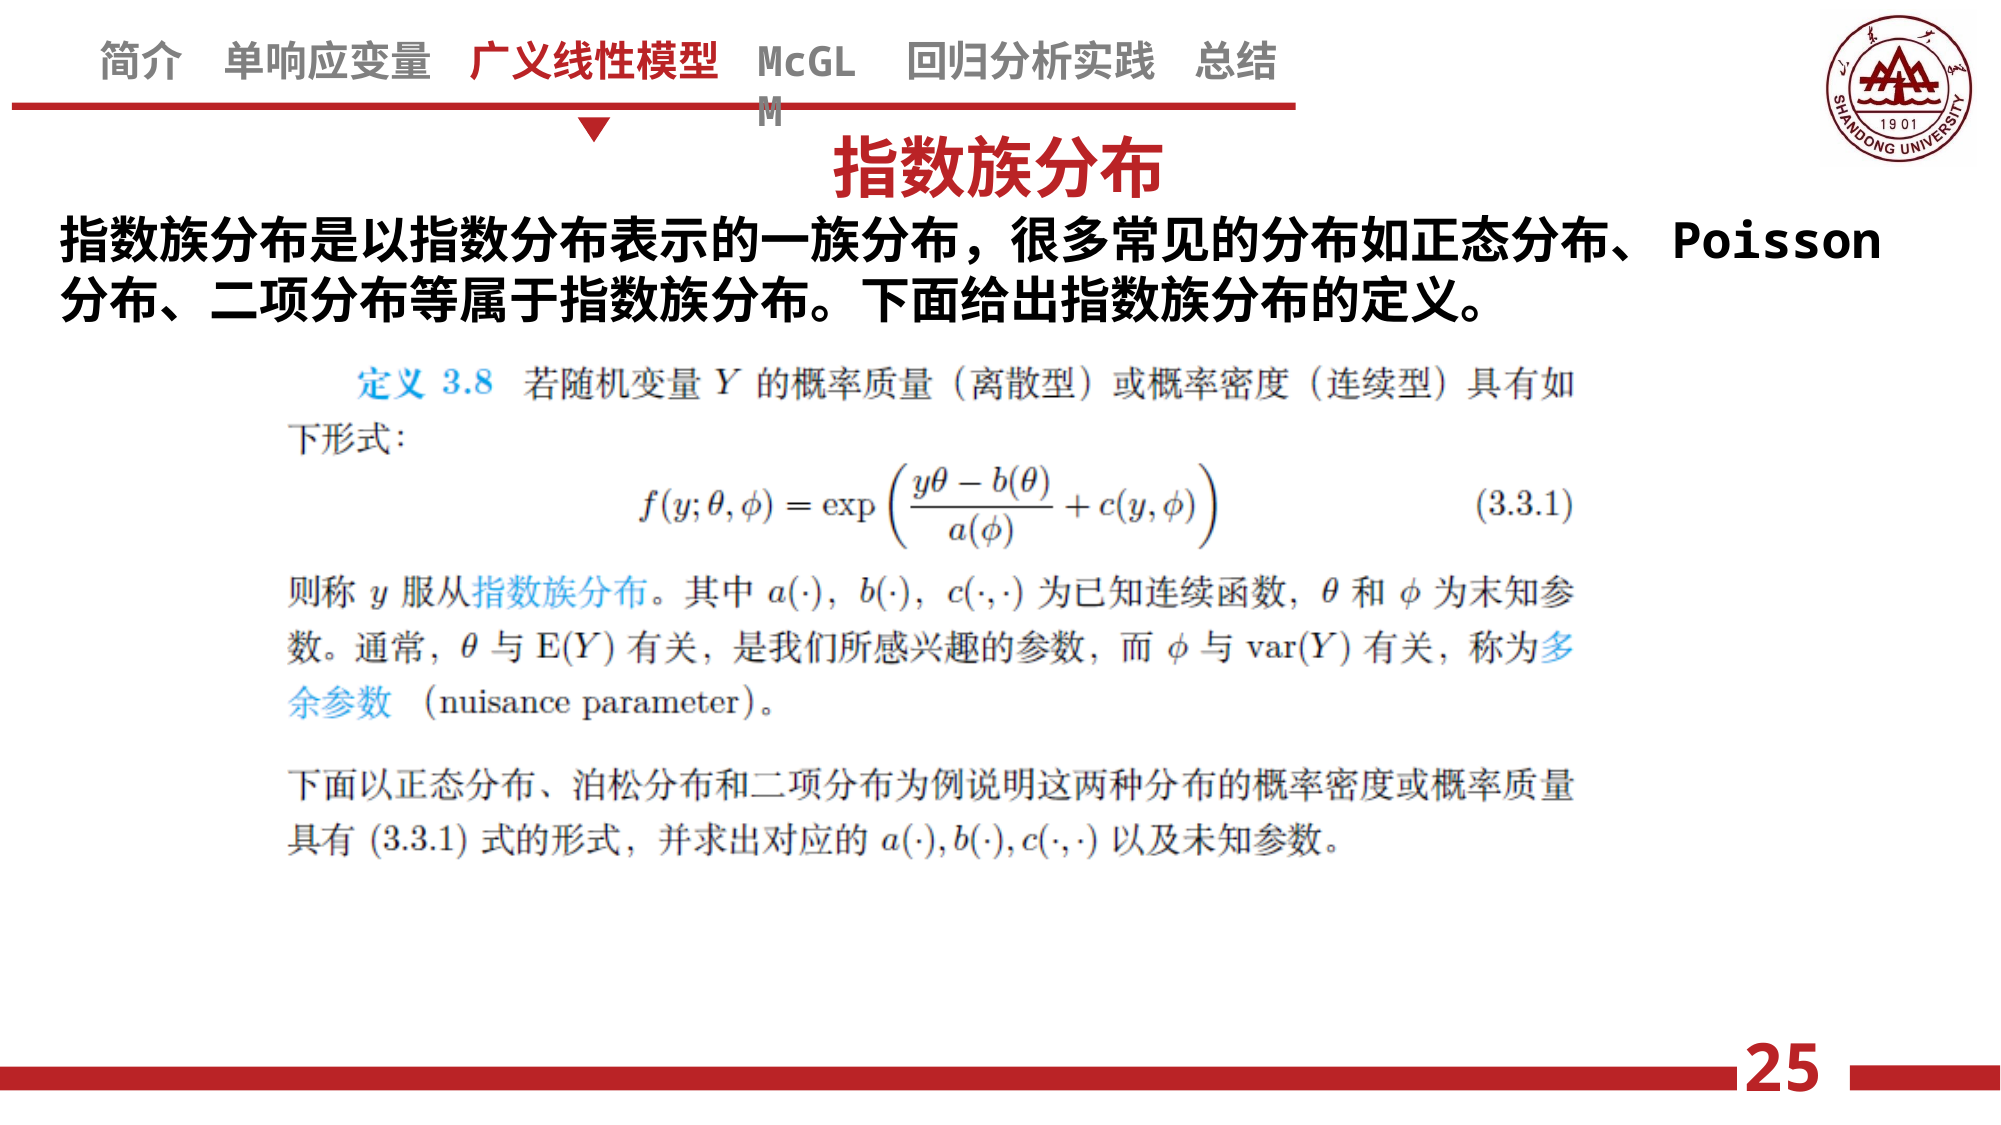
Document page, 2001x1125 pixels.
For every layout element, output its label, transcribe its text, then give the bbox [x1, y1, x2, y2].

picture [287, 354, 1581, 873]
text_box 指数族分布是以指数分布表示的一族分布，很多常见的分布如正态分布、Poisson 分布、二项分布等属于指数族分布。下面给出指数族分布的定义。 [44, 200, 1897, 336]
picture [1820, 9, 1977, 167]
text_box 指数族分布 [818, 118, 1182, 200]
